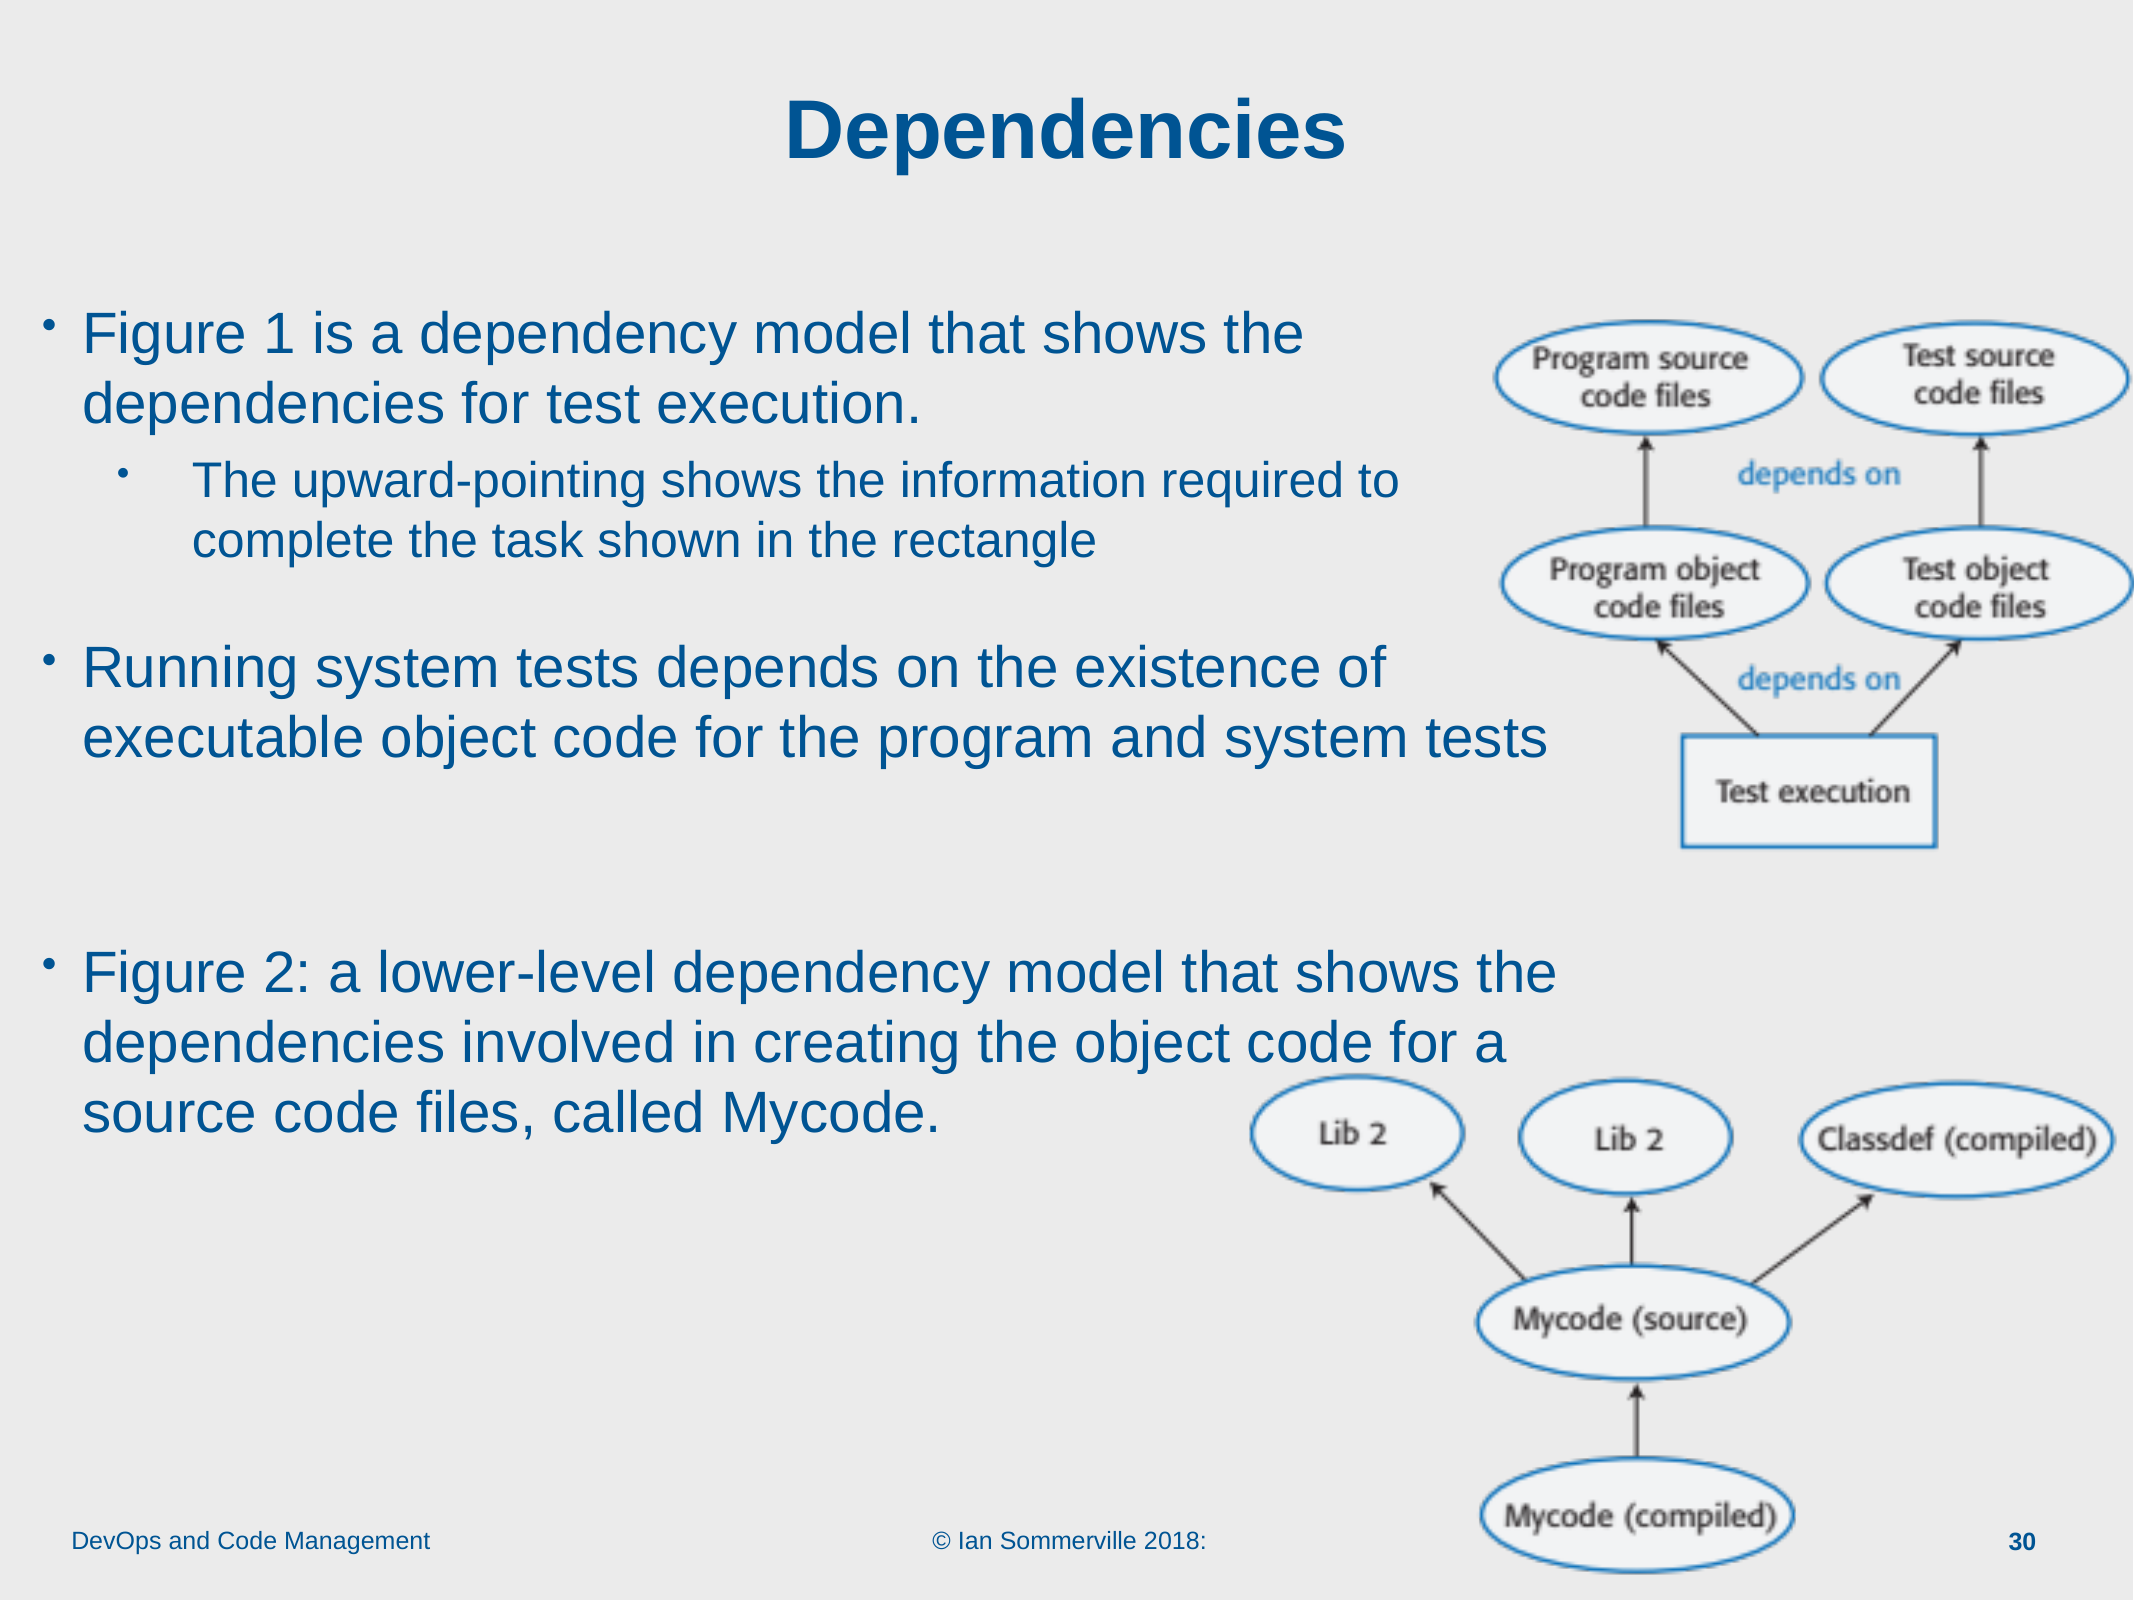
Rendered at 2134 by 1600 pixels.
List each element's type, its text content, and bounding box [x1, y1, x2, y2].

picture [1490, 312, 2134, 855]
picture [1248, 1070, 2126, 1586]
list Figure 1 is a dependency model that shows the dependencies for test execution. The upward-pointing shows the information required to complete the task shown in the rectangle Running system tests depends on the existence of executable object code for the program and system tests Figure 2: a lower-level dependency model that shows the dependencies involved in creating the object code for a source code files, called Mycode. [32, 286, 1584, 1468]
title Dependencies [80, 66, 2053, 248]
